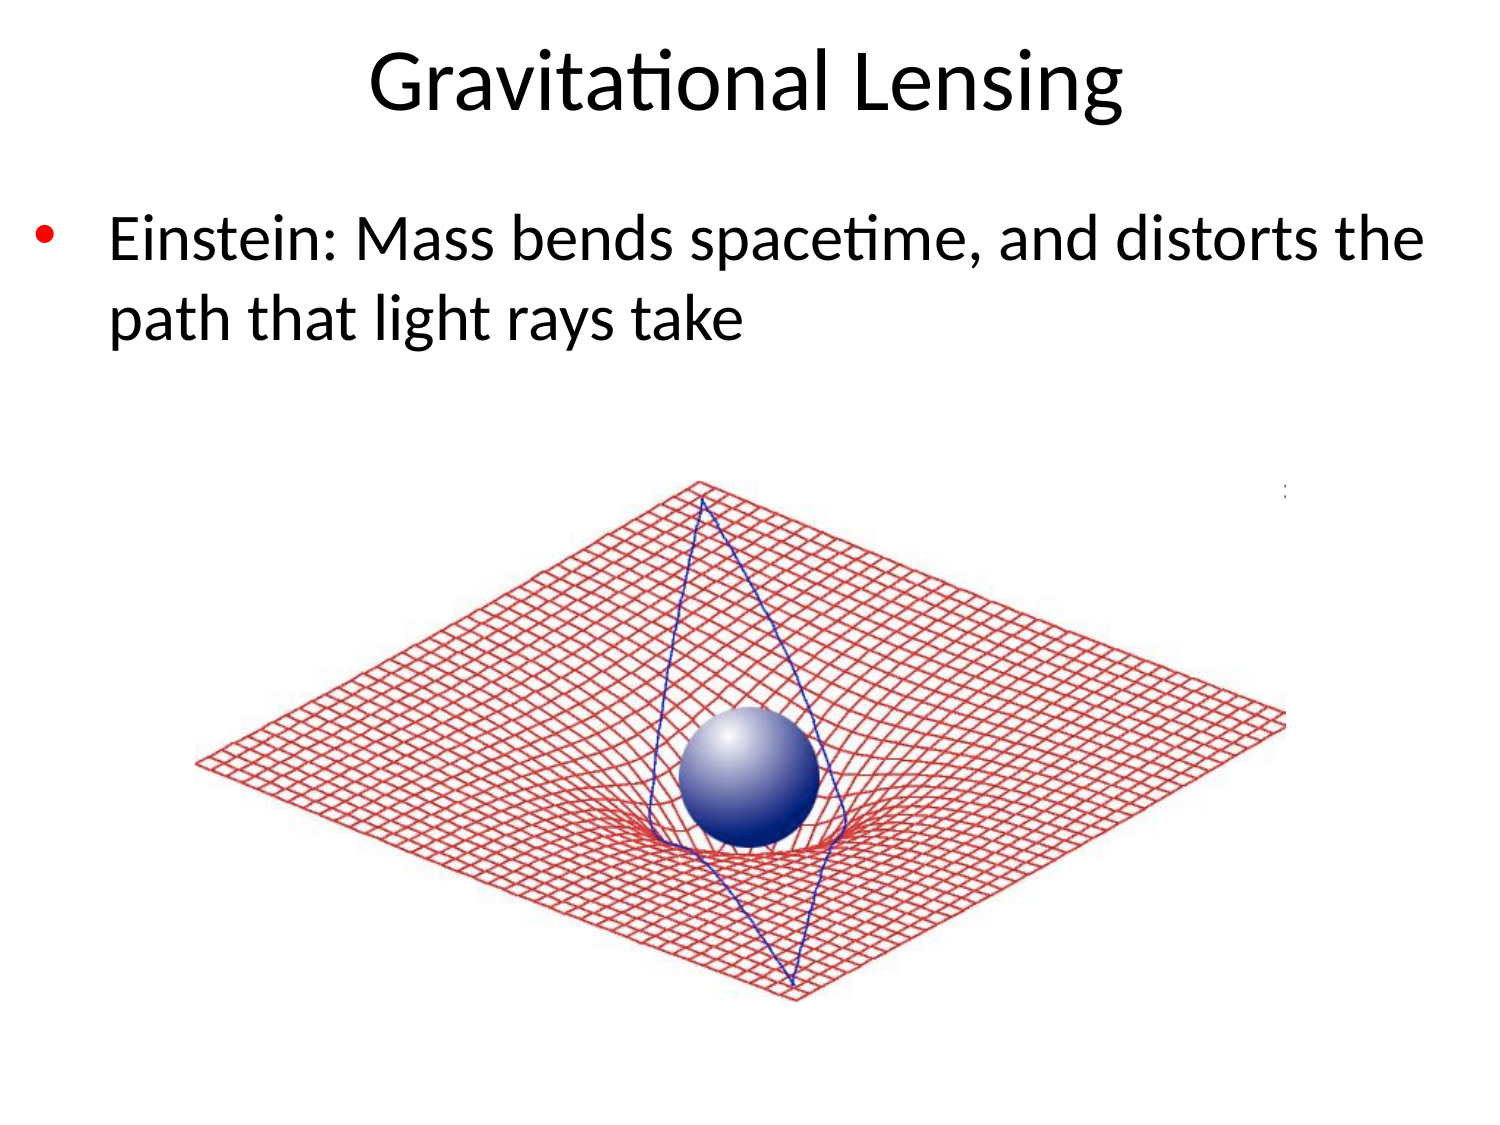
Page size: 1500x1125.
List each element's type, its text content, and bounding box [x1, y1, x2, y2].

list Einstein: Mass bends spacetime, and distorts the path that light rays take [19, 186, 1464, 405]
title Gravitational Lensing [15, 13, 1478, 137]
picture [184, 470, 1286, 1005]
